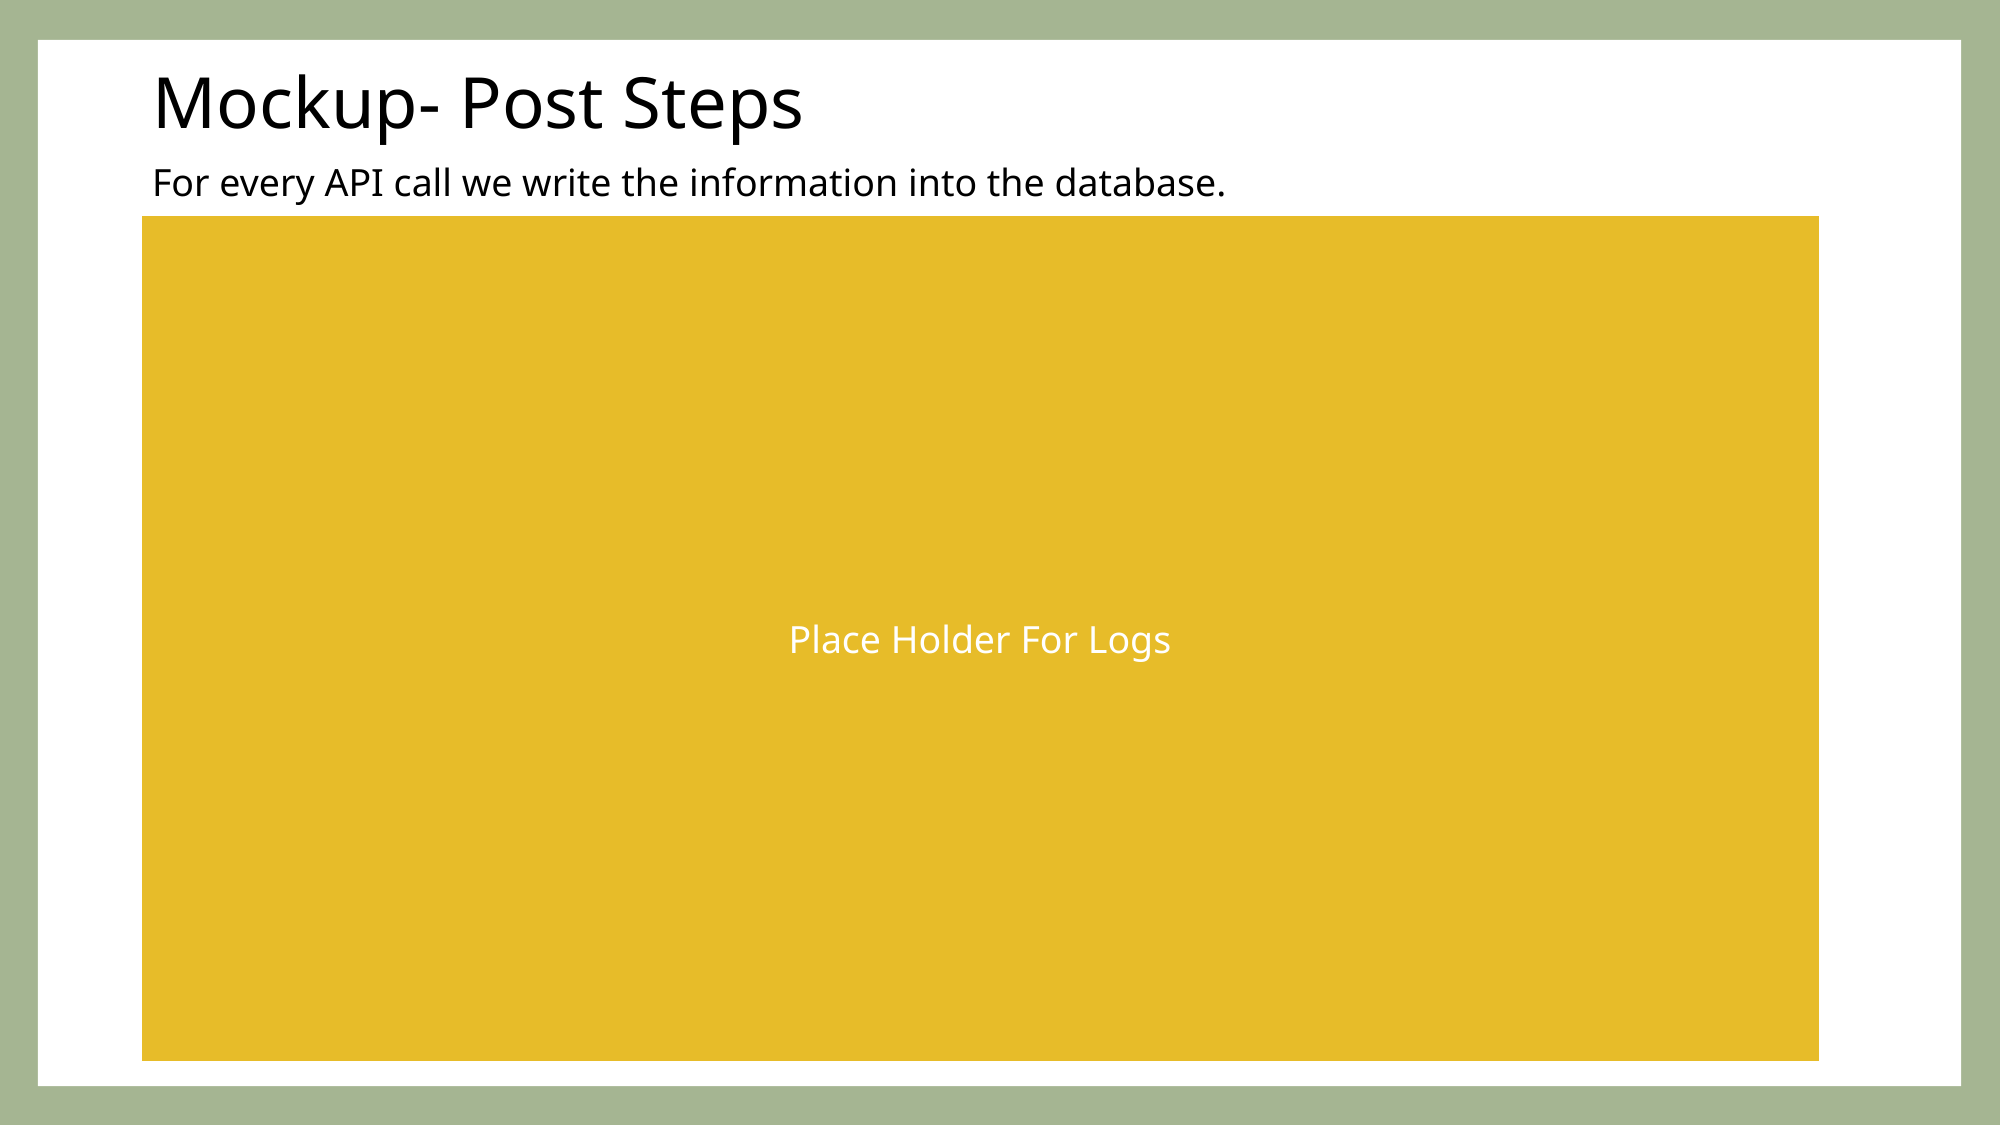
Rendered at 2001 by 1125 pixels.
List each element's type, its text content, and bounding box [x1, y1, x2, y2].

text_box Mockup- Post Steps [137, 59, 1824, 152]
text_box For every API call we write the information into the database. [137, 152, 1824, 208]
text_box Place Holder For Logs [133, 208, 1827, 1069]
